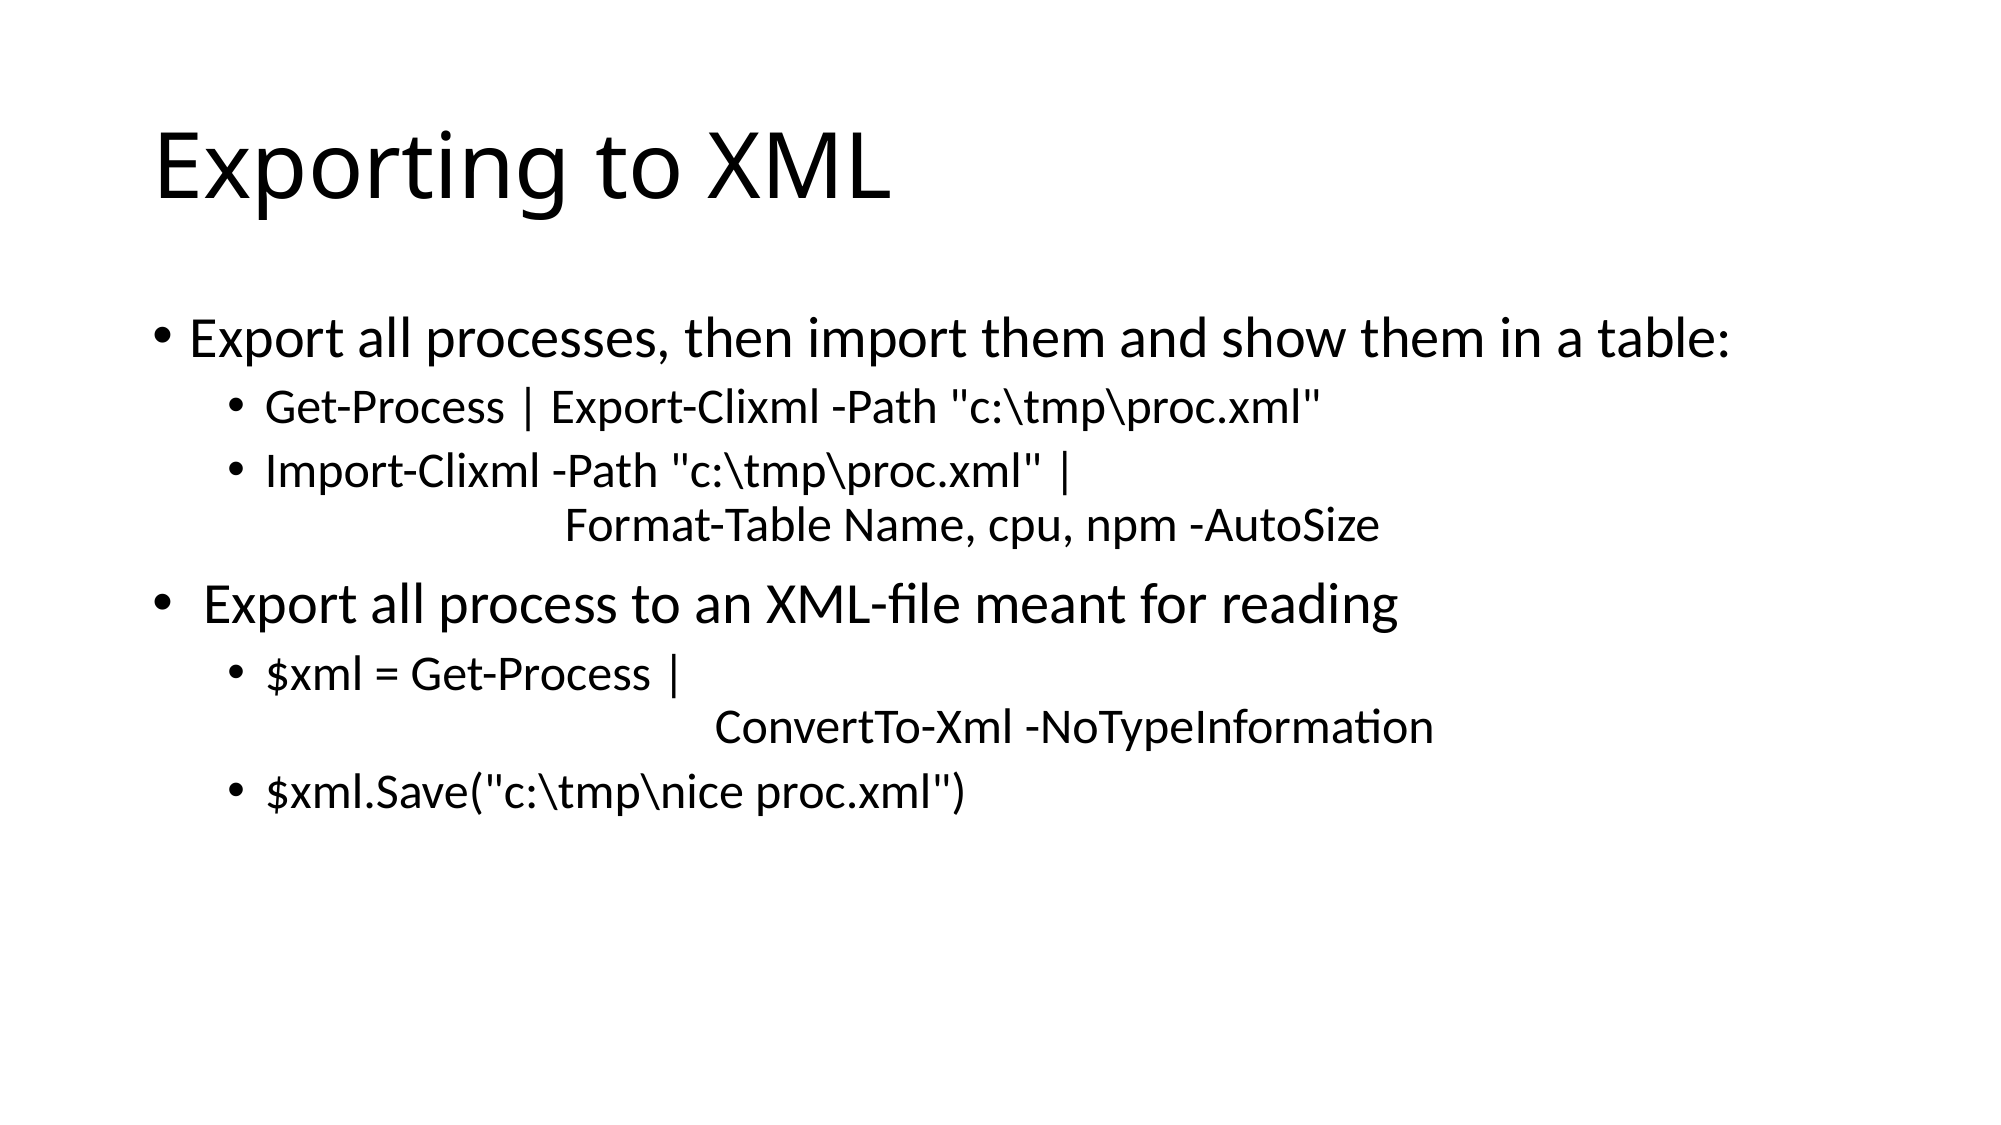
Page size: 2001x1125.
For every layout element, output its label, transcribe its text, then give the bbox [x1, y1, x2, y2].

list Export all processes, then import them and show them in a table: Get-Process | Export-Clixml -Path "c:\tmp\proc.xml" Import-Clixml -Path "c:\tmp\proc.xml" | Format-Table Name, cpu, npm -AutoSize Export all process to an XML-file meant for reading $xml = Get-Process | ConvertTo-Xml -NoTypeInformation $xml.Save("c:\tmp\nice proc.xml") [137, 299, 1863, 1014]
title Exporting to XML [137, 59, 1863, 278]
